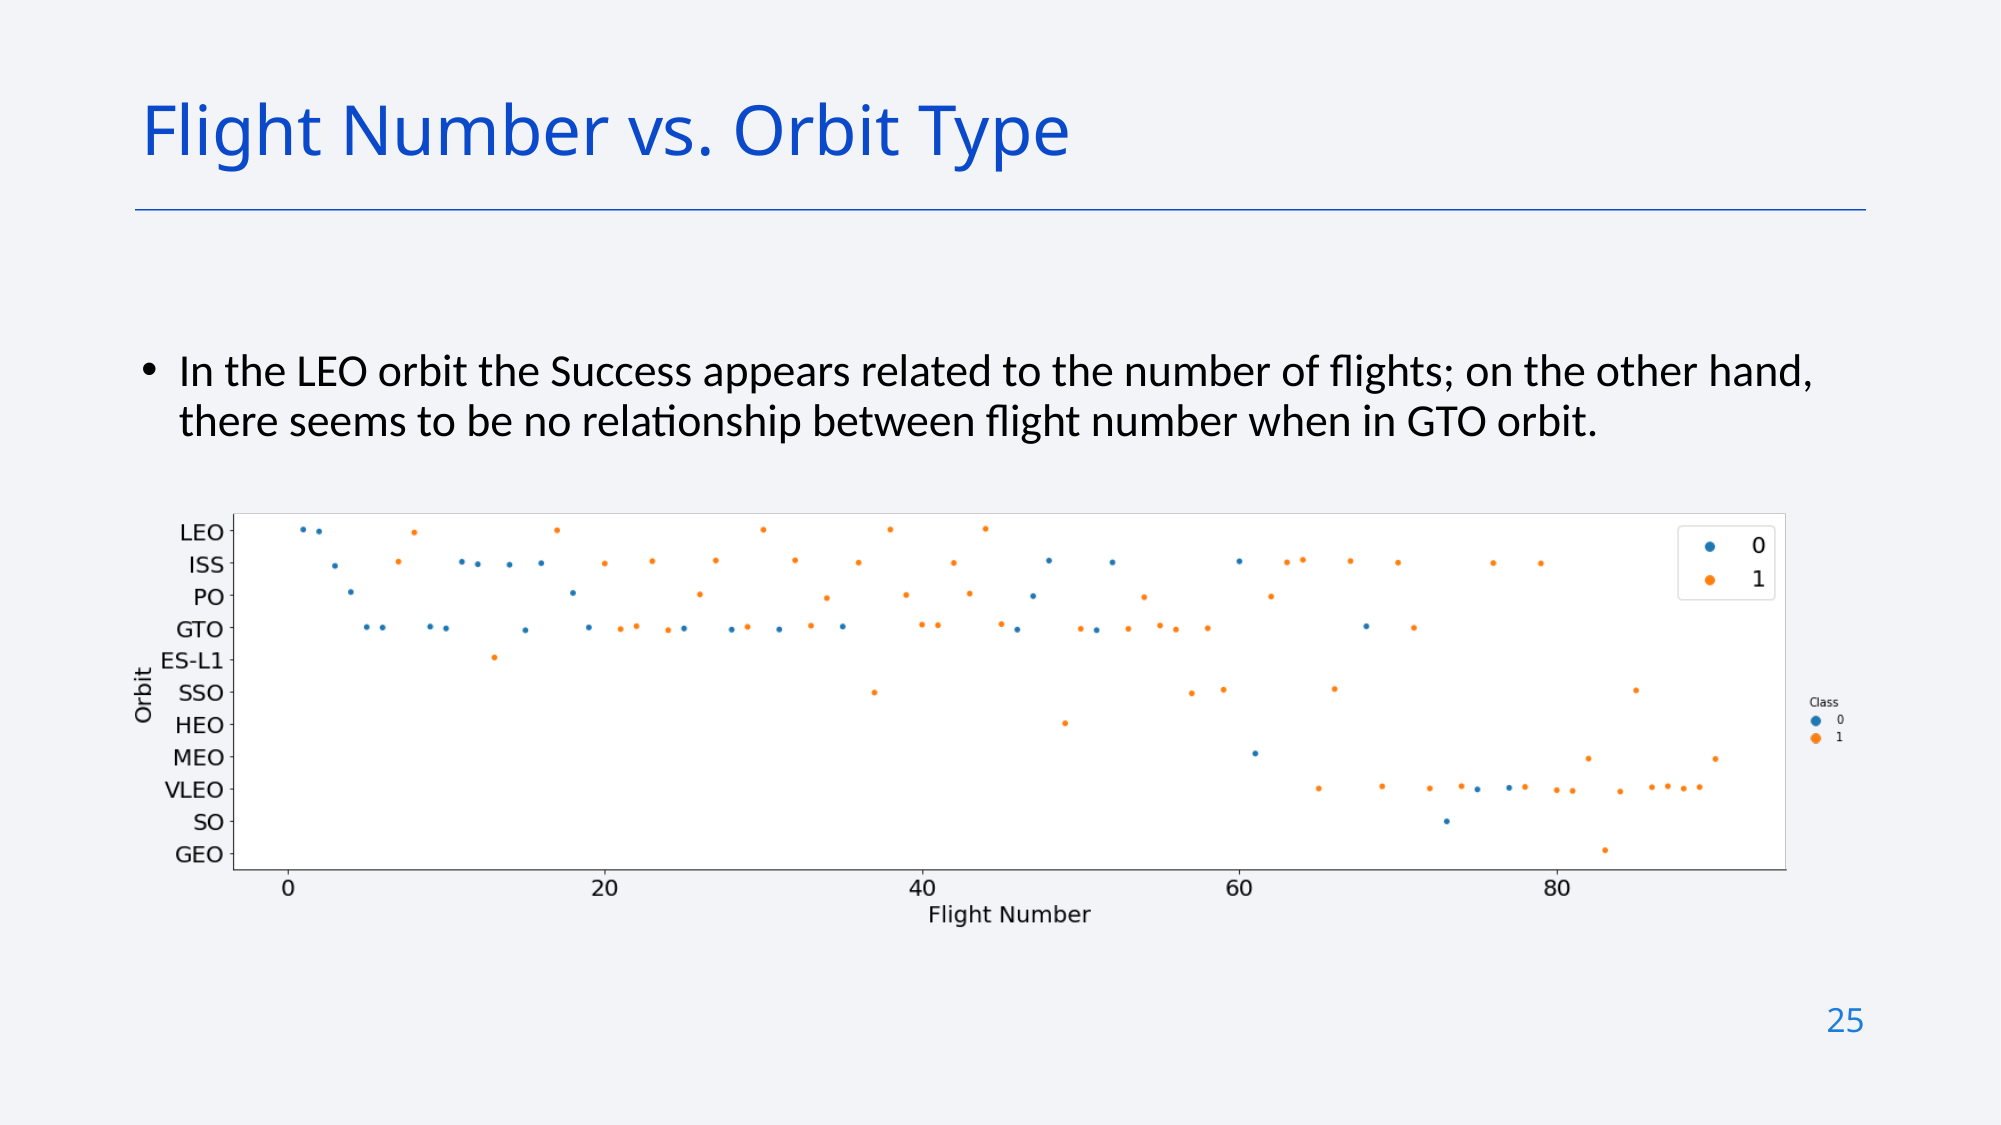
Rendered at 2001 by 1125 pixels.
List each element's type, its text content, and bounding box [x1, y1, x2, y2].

text_box Flight Number vs. Orbit Type [126, 88, 1852, 179]
slide_number 25 [1429, 988, 1880, 1055]
picture [0, 0, 2001, 1125]
list In the LEO orbit the Success appears related to the number of flights; on the other hand, there seems to be no relationship between flight number when in GTO orbit. [126, 339, 1852, 507]
